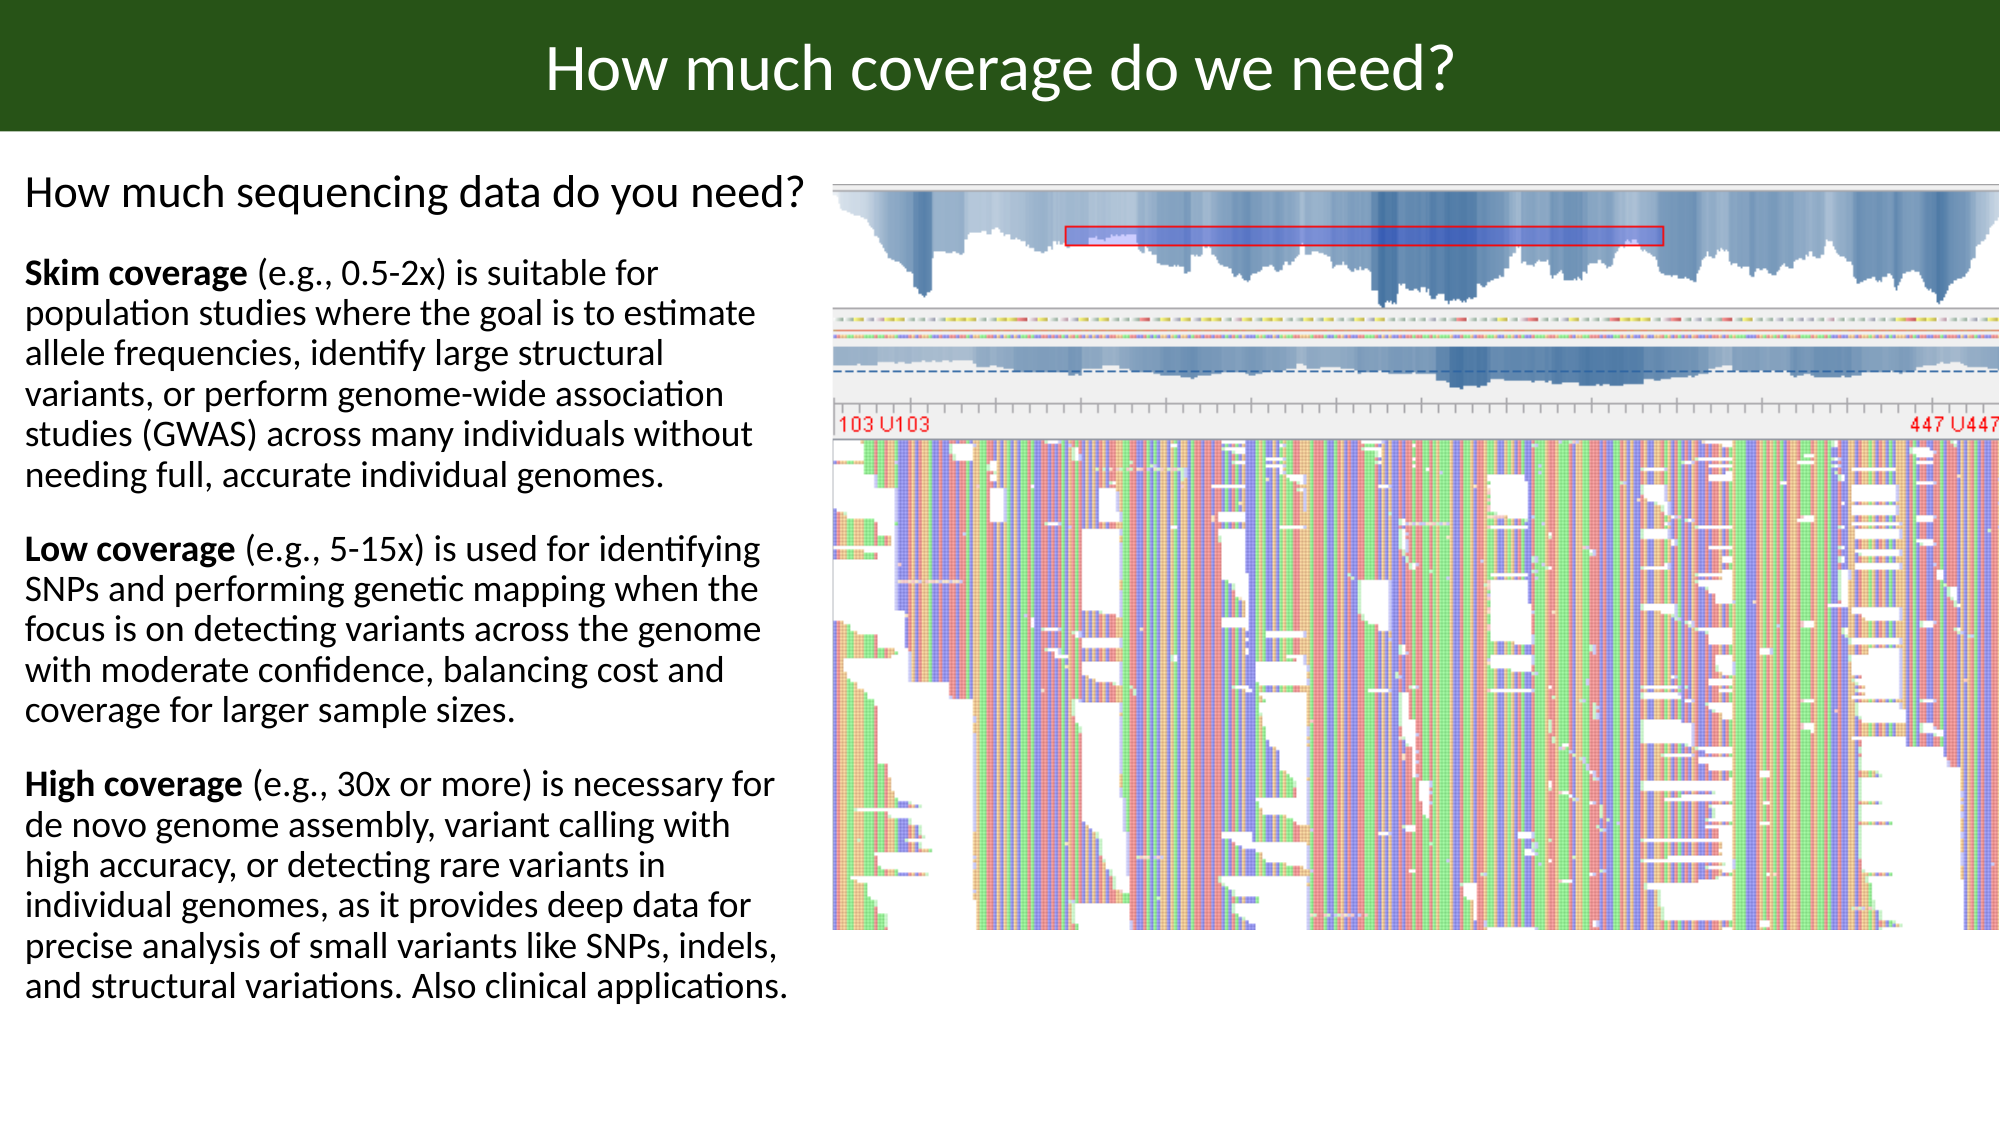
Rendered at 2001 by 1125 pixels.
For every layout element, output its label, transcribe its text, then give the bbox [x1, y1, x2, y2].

text_box [0, 0, 2000, 133]
text_box How much coverage do we need? [4, 16, 1999, 112]
list How much sequencing data do you need? [9, 160, 833, 232]
picture [832, 183, 2000, 930]
text_box Skim coverage (e.g., 0.5-2x) is suitable for population studies where the goal is to estimate allele frequencies, identify large structural variants, or perform genome-wide association studies (GWAS) across many individuals without needing full, accurate individual genomes. Low coverage (e.g., 5-15x) is used for identifying SNPs and performing genetic mapping when the focus is on detecting variants across the genome with moderate confidence, balancing cost and coverage for larger sample sizes. High coverage (e.g., 30x or more) is necessary for de novo genome assembly, variant calling with high accuracy, or detecting rare variants in individual genomes, as it provides deep data for precise analysis of small variants like SNPs, indels, and structural variations. Also clinical applications. [9, 245, 815, 1083]
